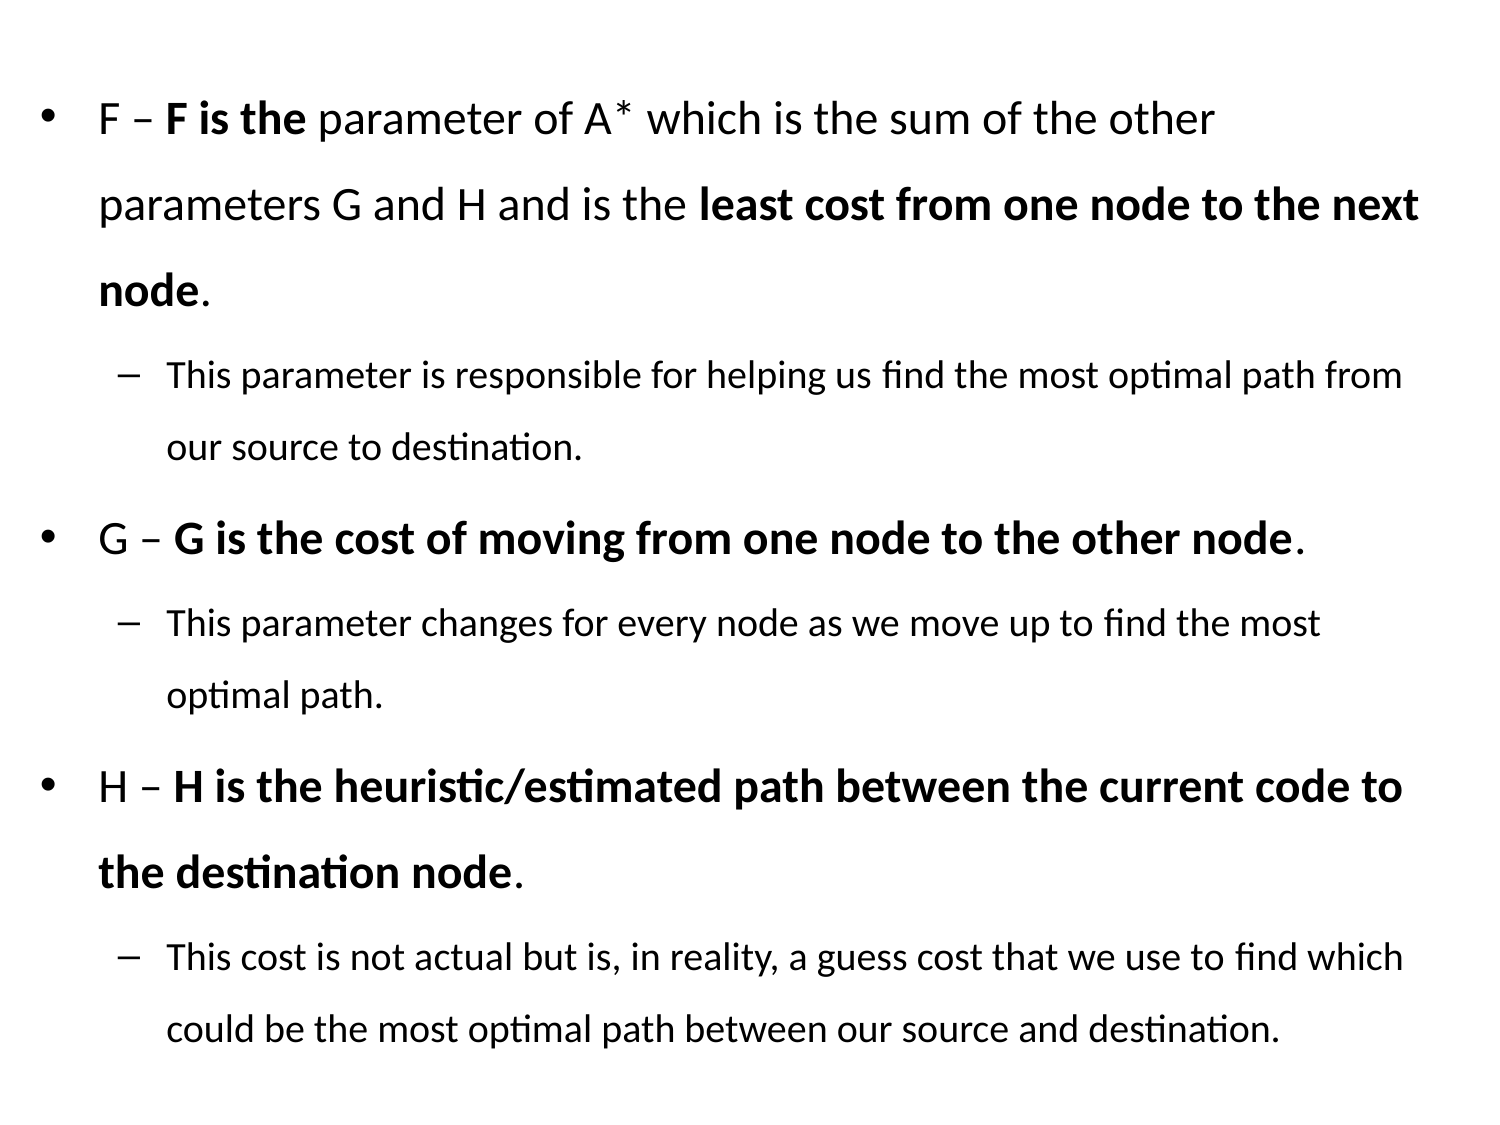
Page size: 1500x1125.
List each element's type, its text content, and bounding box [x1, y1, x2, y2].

list F – F is the parameter of A* which is the sum of the other parameters G and H and is the least cost from one node to the next node. This parameter is responsible for helping us find the most optimal path from our source to destination. G – G is the cost of moving from one node to the other node. This parameter changes for every node as we move up to find the most optimal path. H – H is the heuristic/estimated path between the current code to the destination node. This cost is not actual but is, in reality, a guess cost that we use to find which could be the most optimal path between our source and destination. [24, 50, 1450, 1075]
